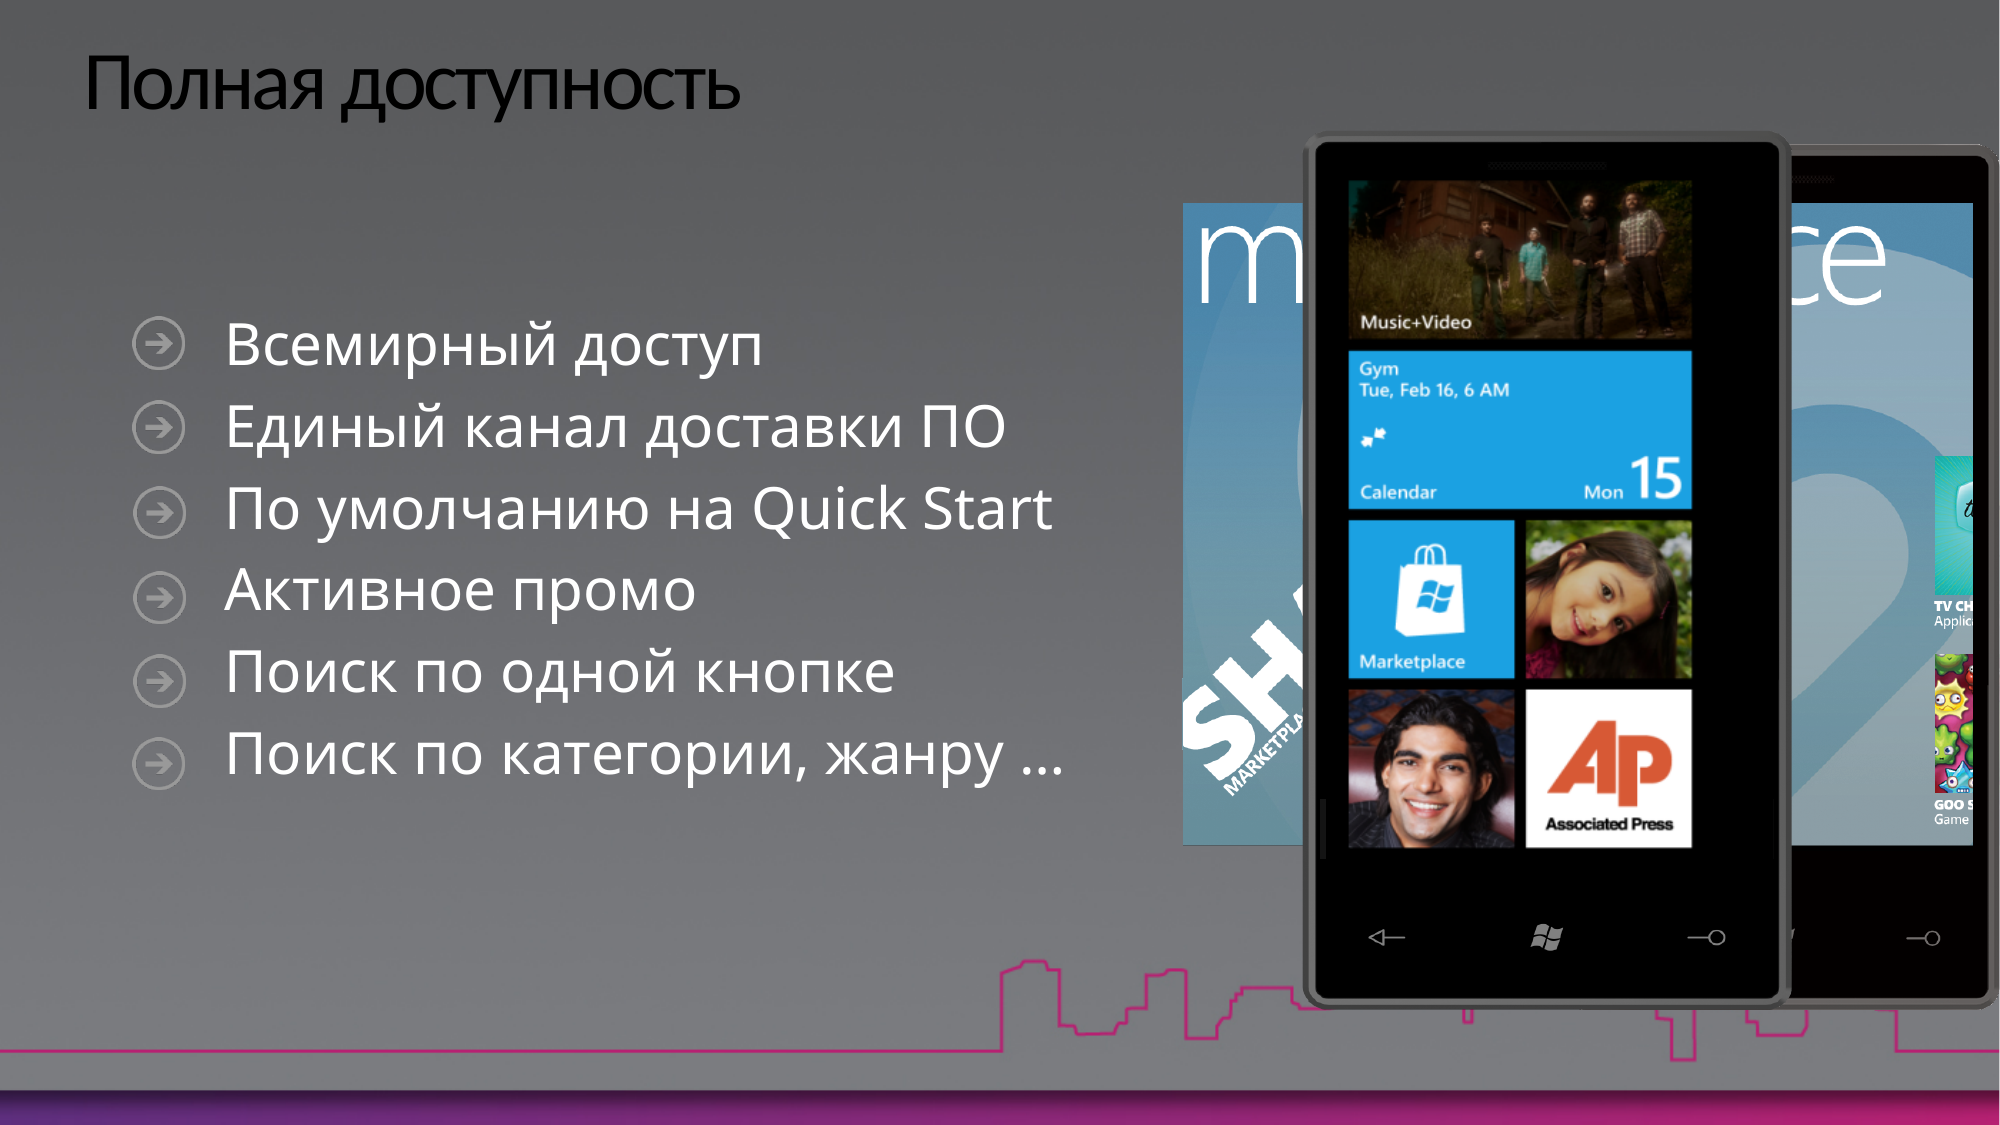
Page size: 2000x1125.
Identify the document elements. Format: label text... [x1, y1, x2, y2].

text_box Всемирный доступ Единый канал доставки ПО По умолчанию на Quick Start Активное промо Поиск по одной кнопке Поиск по категории, жанру … [209, 299, 1164, 1037]
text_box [1302, 130, 1792, 1011]
picture [0, 0, 2000, 1125]
title Полная доступность [83, 37, 1917, 129]
